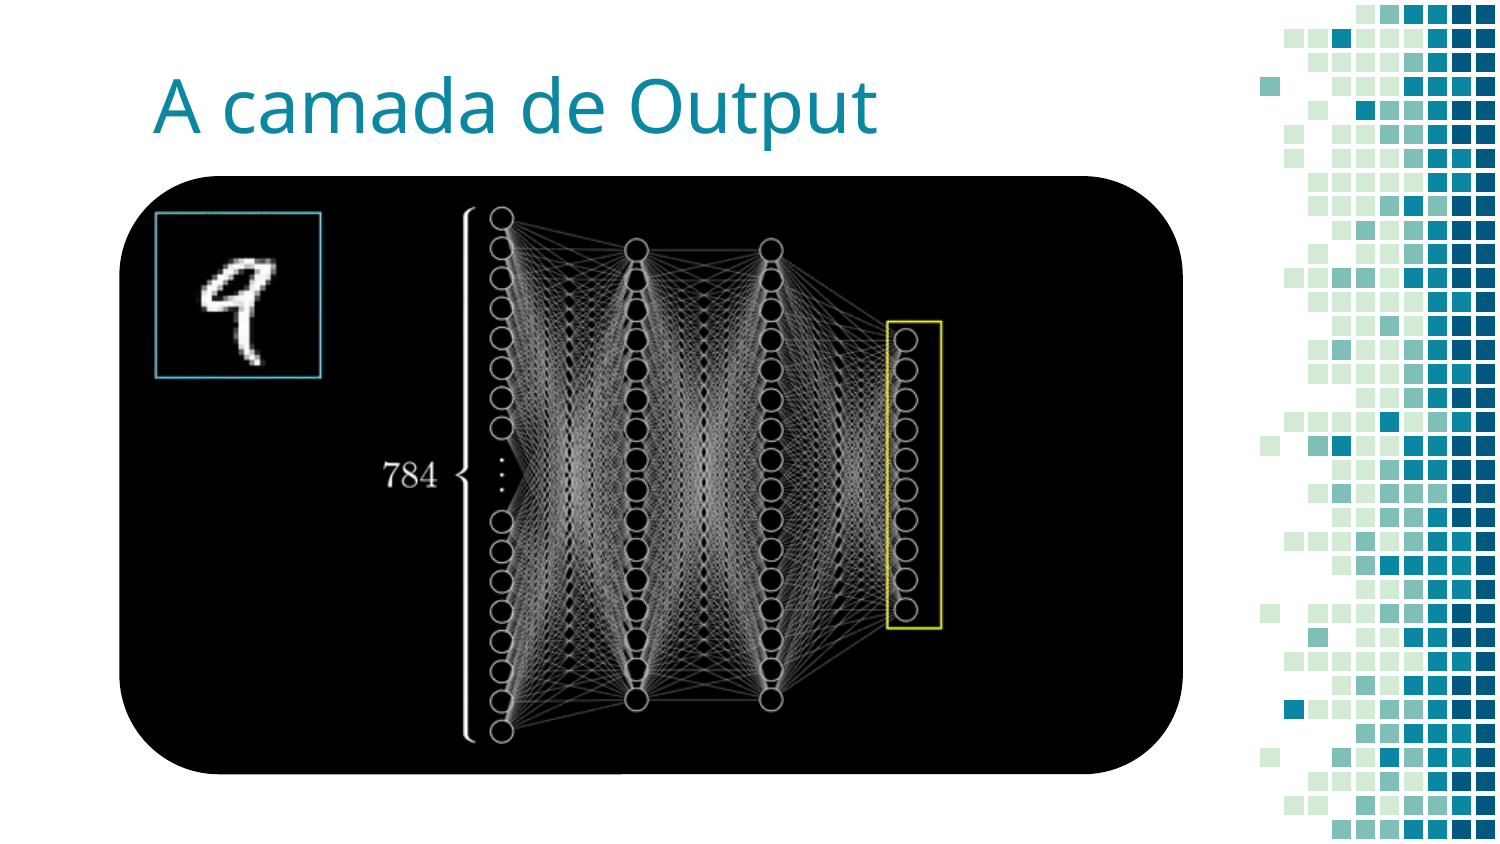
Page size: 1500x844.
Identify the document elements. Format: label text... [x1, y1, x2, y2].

picture [119, 175, 1184, 775]
title A camada de Output [119, 22, 1229, 164]
